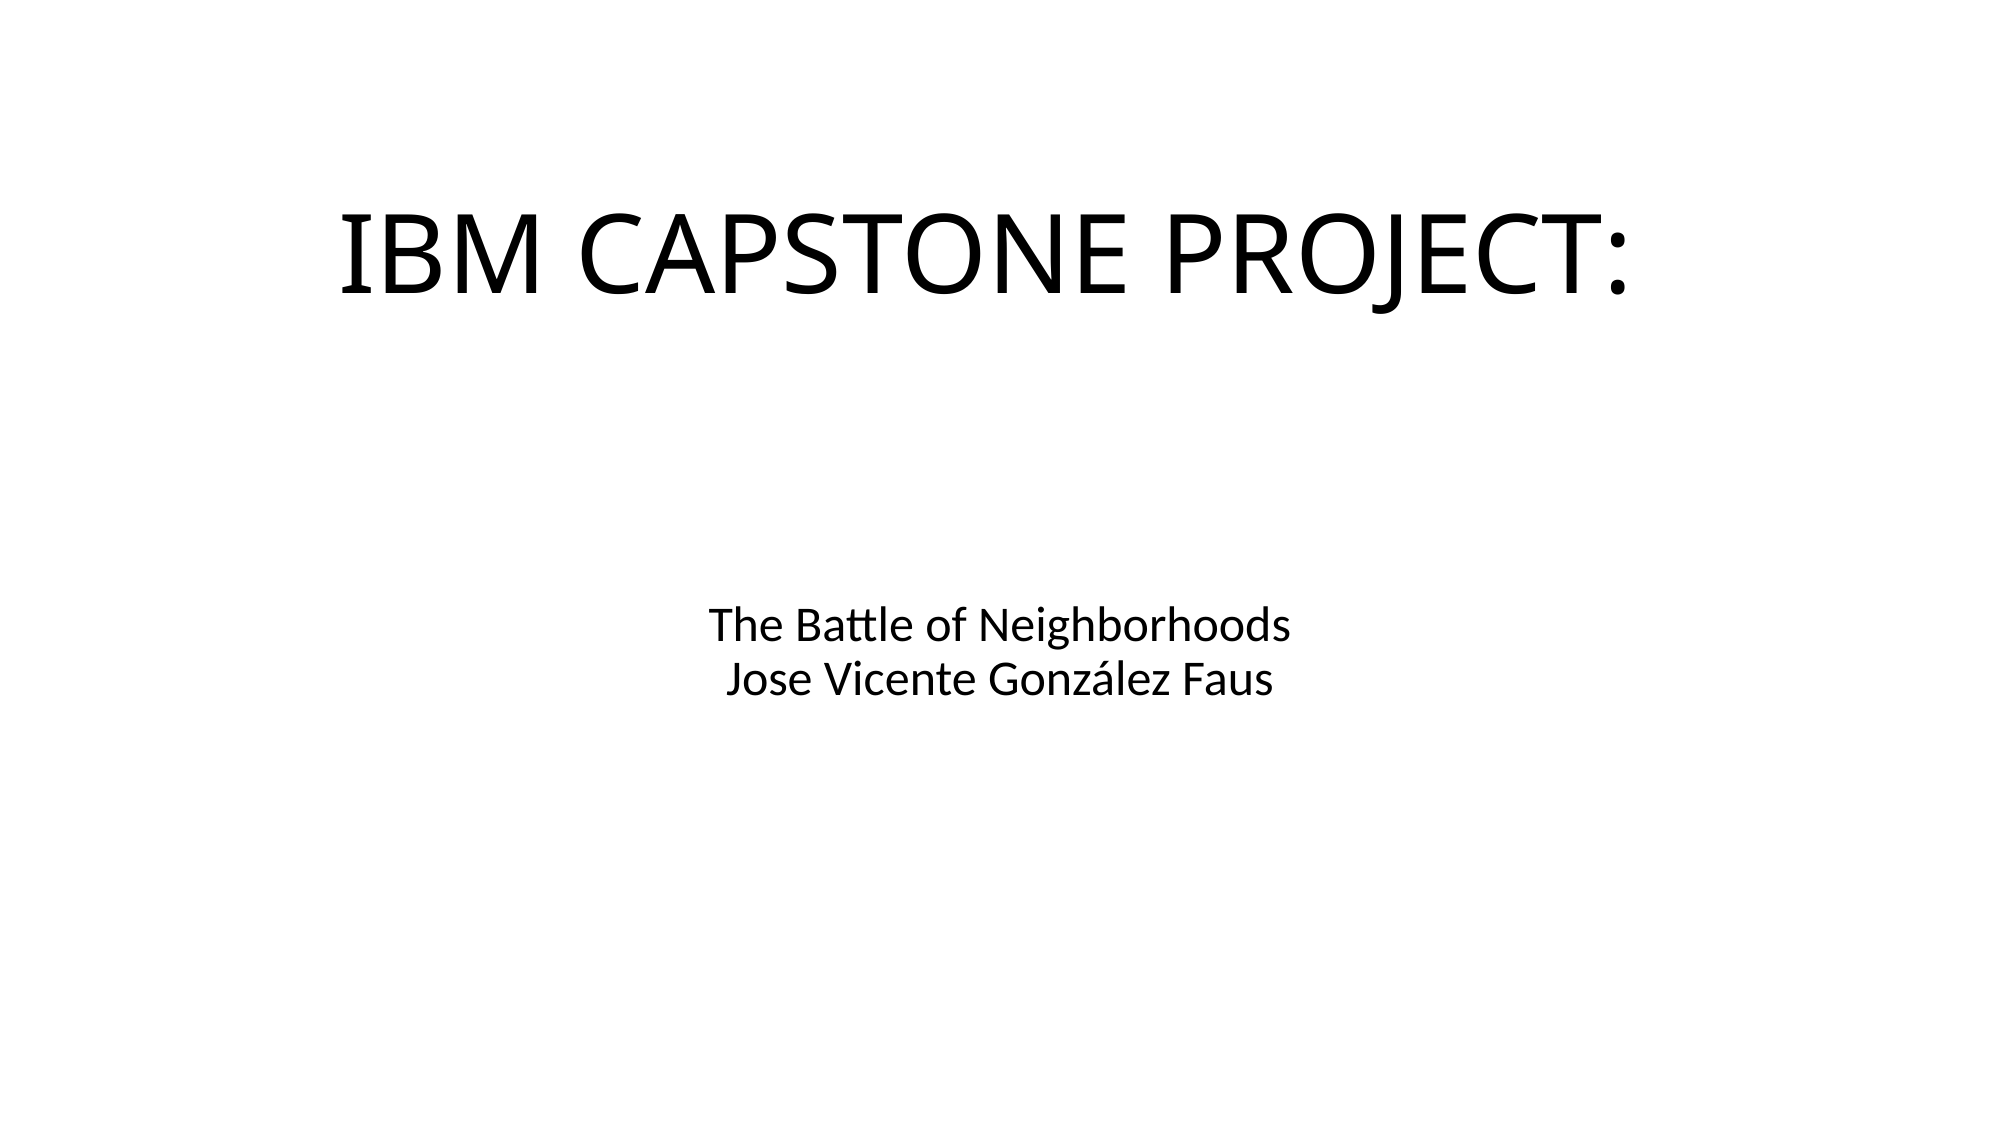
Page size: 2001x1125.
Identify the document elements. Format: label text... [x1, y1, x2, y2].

title IBM CAPSTONE PROJECT: [249, 184, 1750, 576]
subtitle The Battle of Neighborhoods Jose Vicente González Faus [249, 590, 1750, 863]
